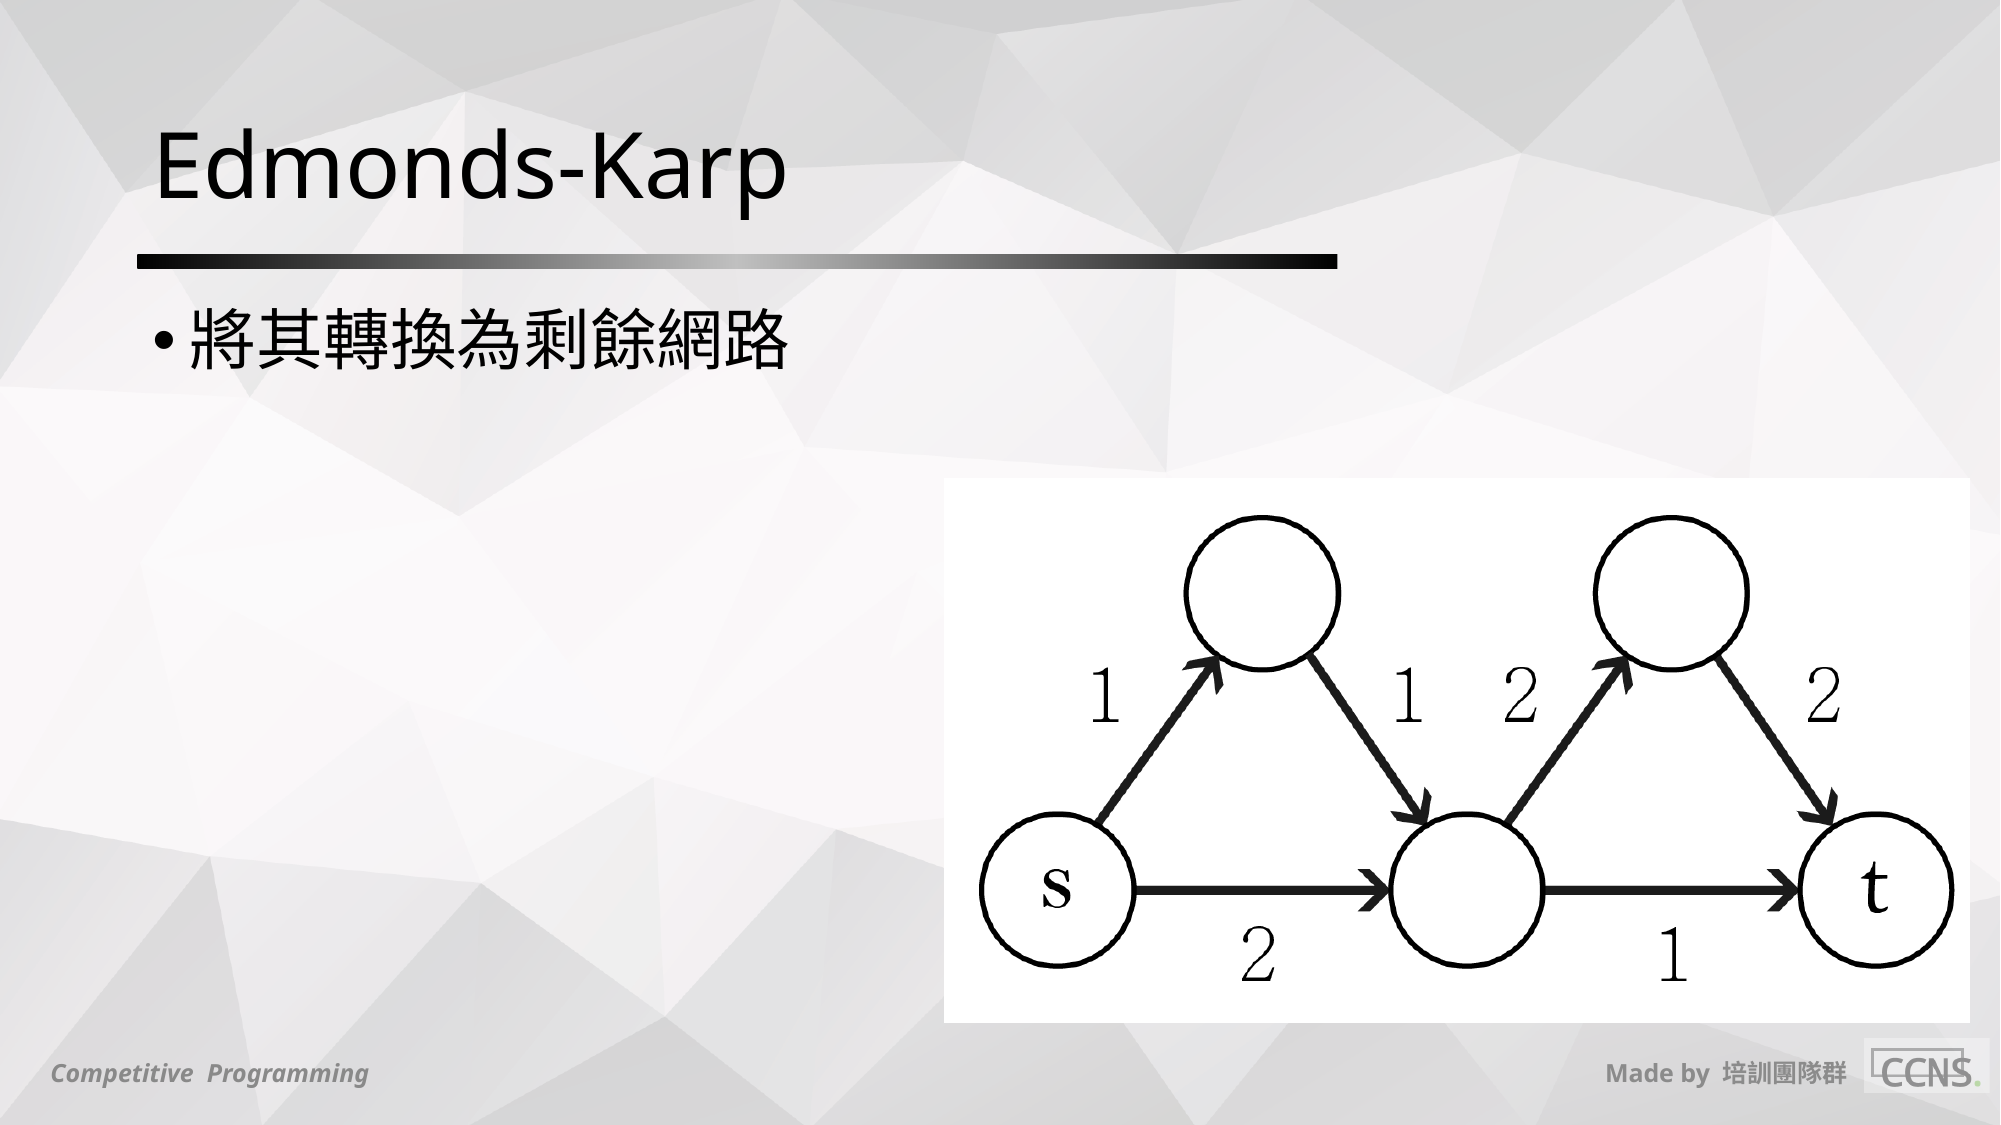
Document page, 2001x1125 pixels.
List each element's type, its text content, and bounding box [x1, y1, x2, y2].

picture [0, 0, 2000, 1125]
list 將其轉換為剩餘網路 [137, 299, 1863, 1014]
title Edmonds-Karp [137, 59, 1863, 278]
